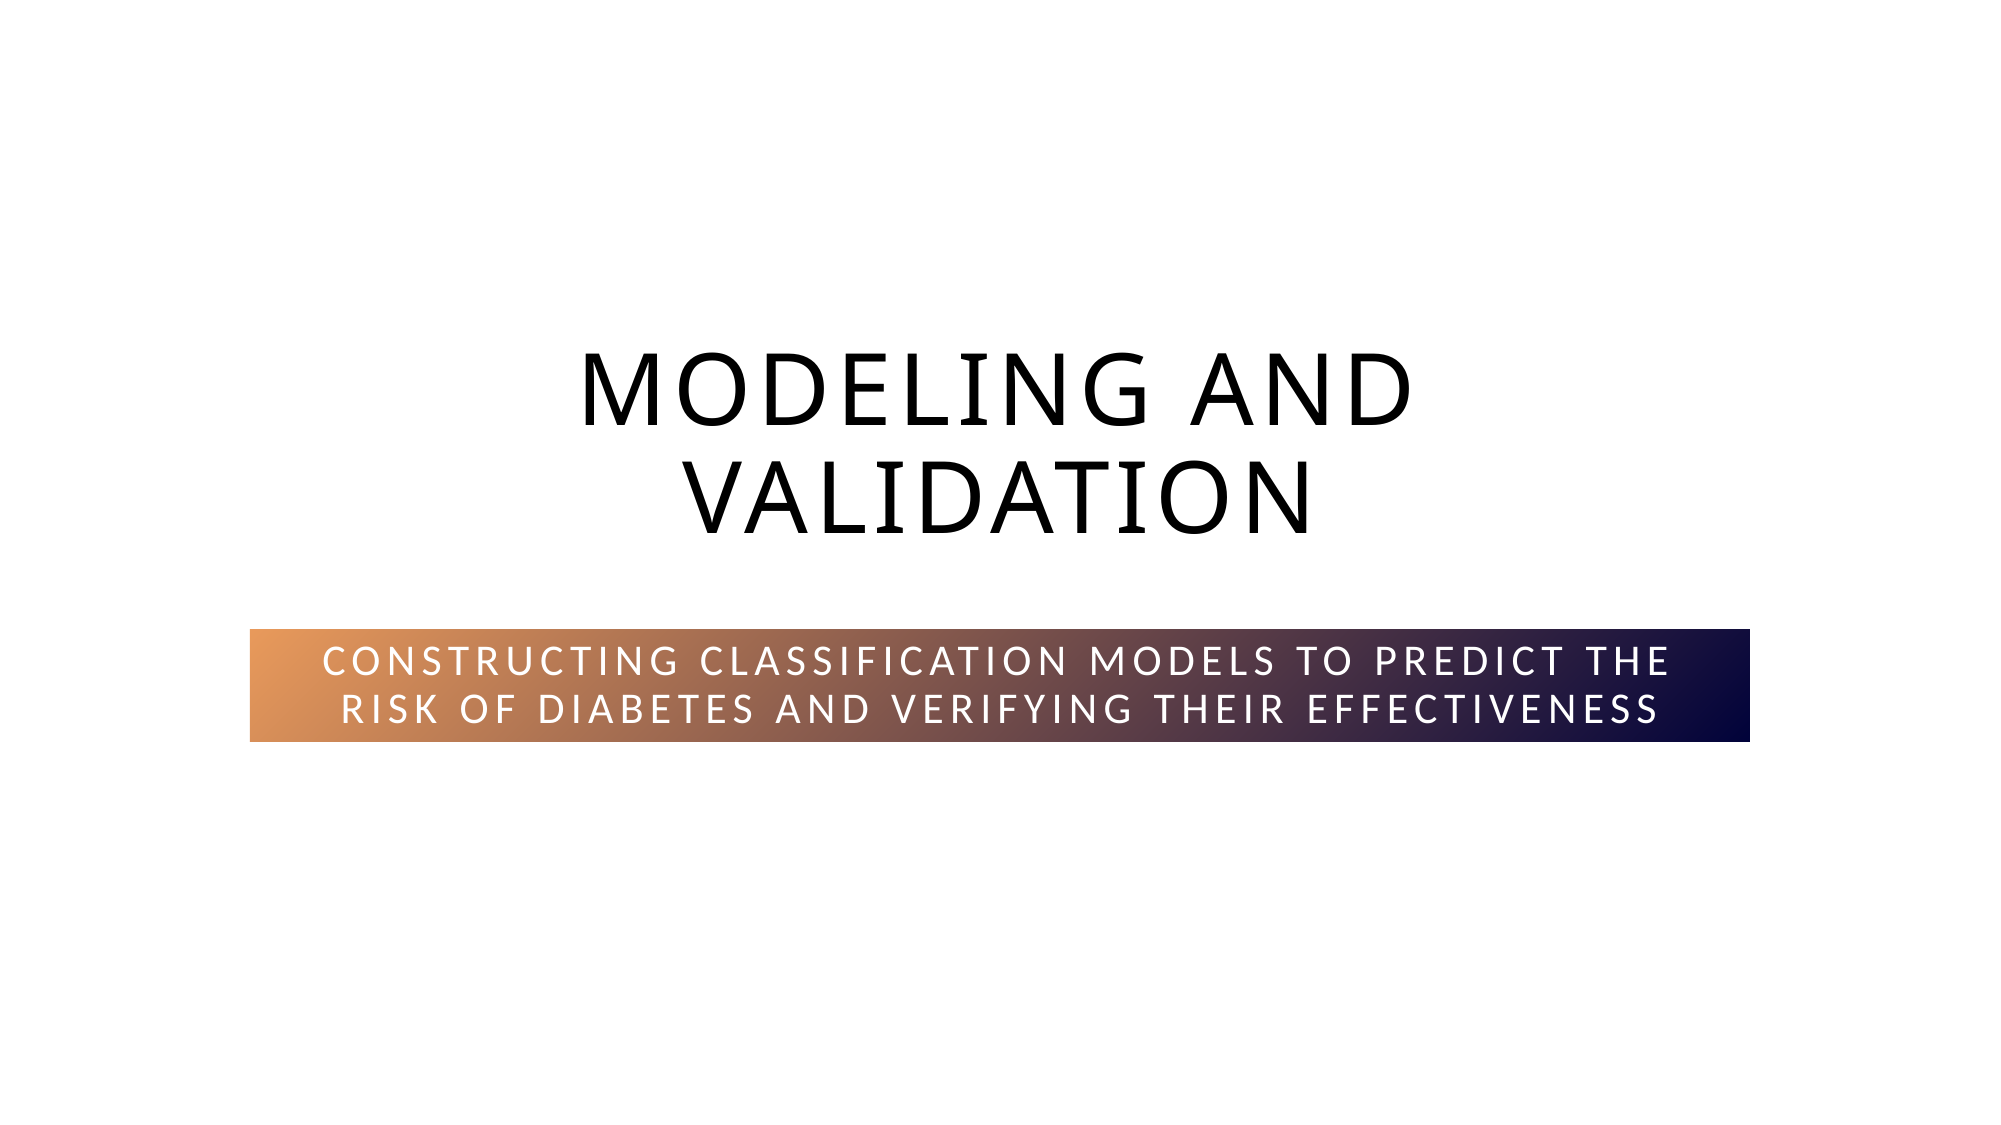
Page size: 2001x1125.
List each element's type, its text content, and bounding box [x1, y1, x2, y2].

title Modeling and validation [249, 187, 1750, 563]
subtitle Constructing classification models to predict the risk of diabetes and verifying their effectiveness [249, 629, 1750, 742]
